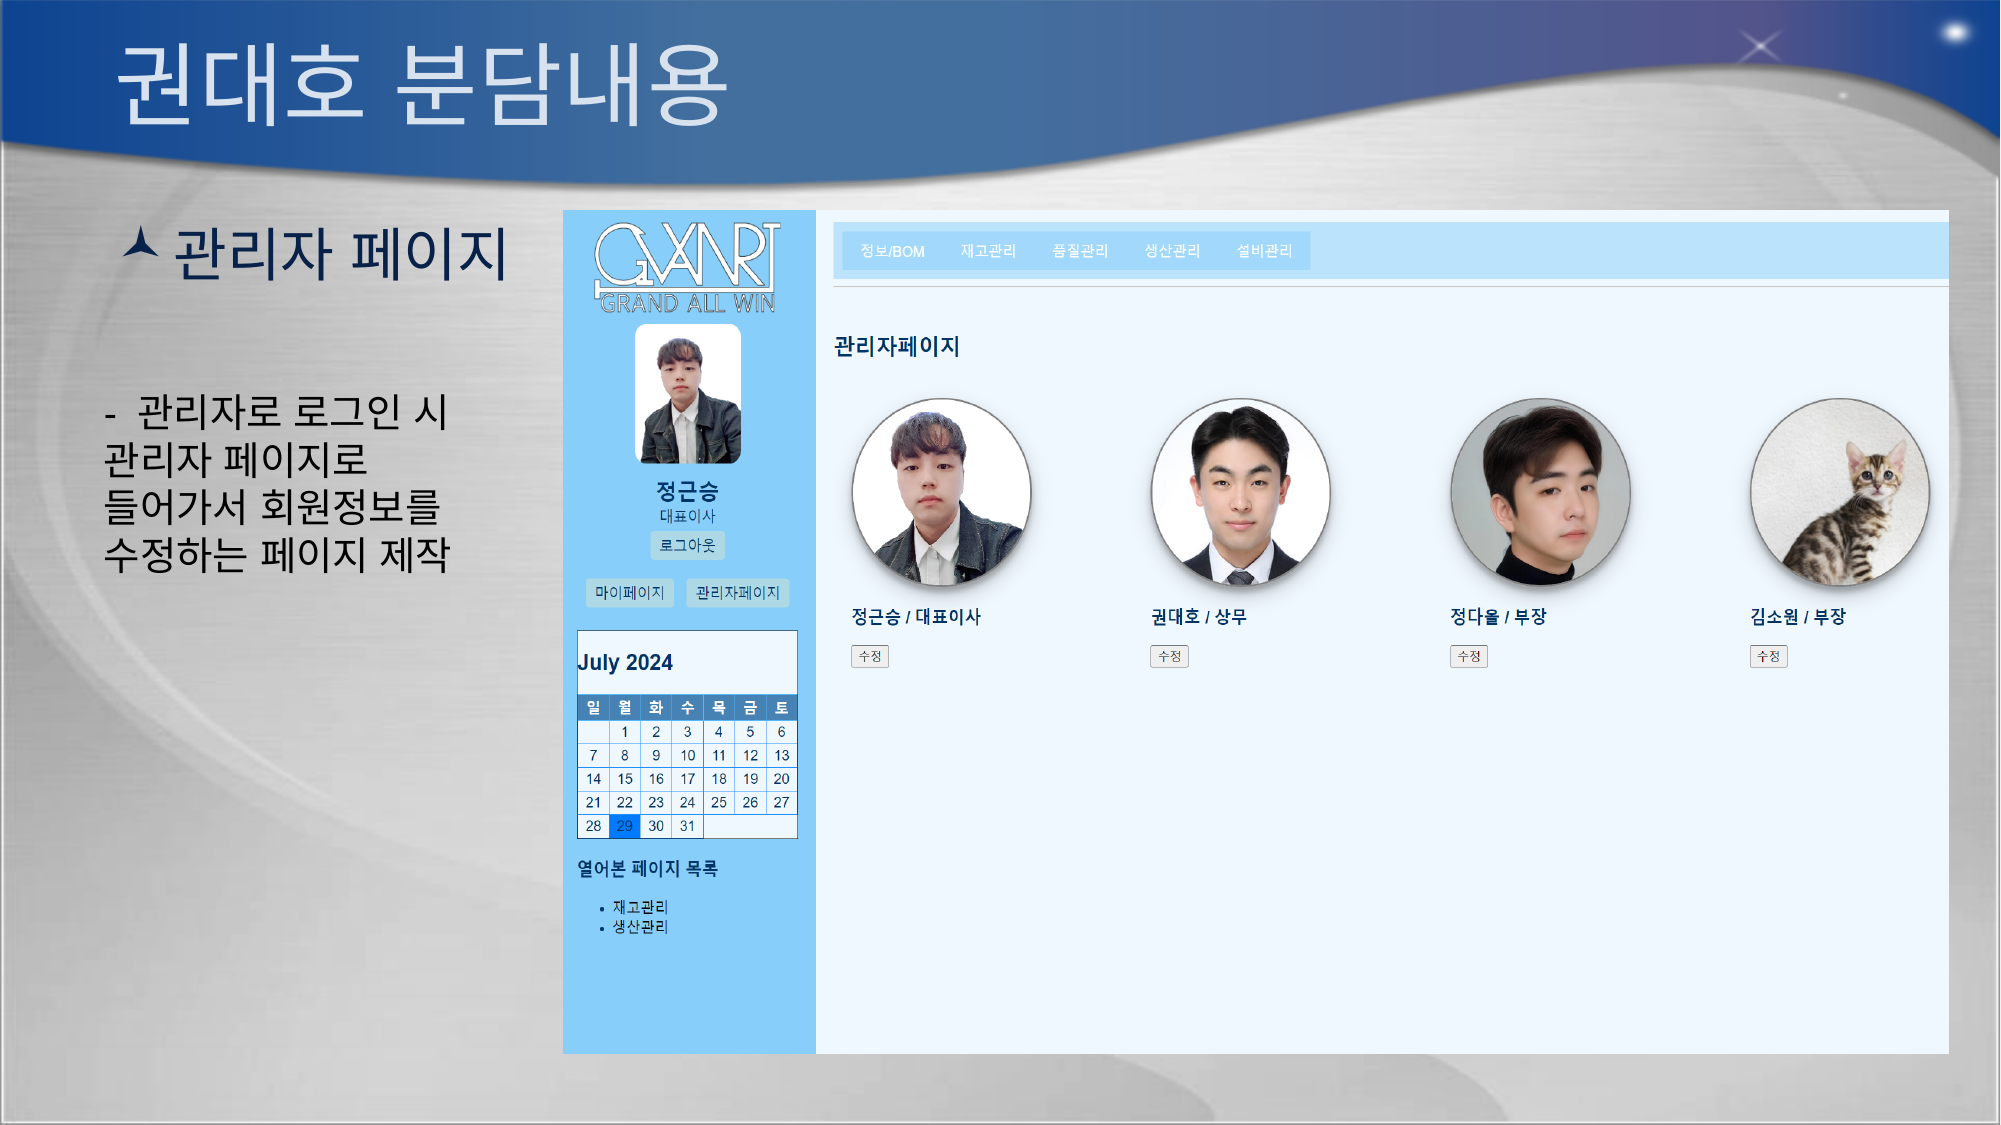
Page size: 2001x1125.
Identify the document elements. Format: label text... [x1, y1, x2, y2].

title 권대호 분담내용 [99, 14, 1900, 152]
list 관리자 페이지 [99, 210, 563, 1005]
picture [0, 0, 2000, 200]
picture [563, 210, 1949, 1054]
text_box - 관리자로 로그인 시 관리자 페이지로 들어가서 회원정보를 수정하는 페이지 제작 [89, 380, 513, 586]
